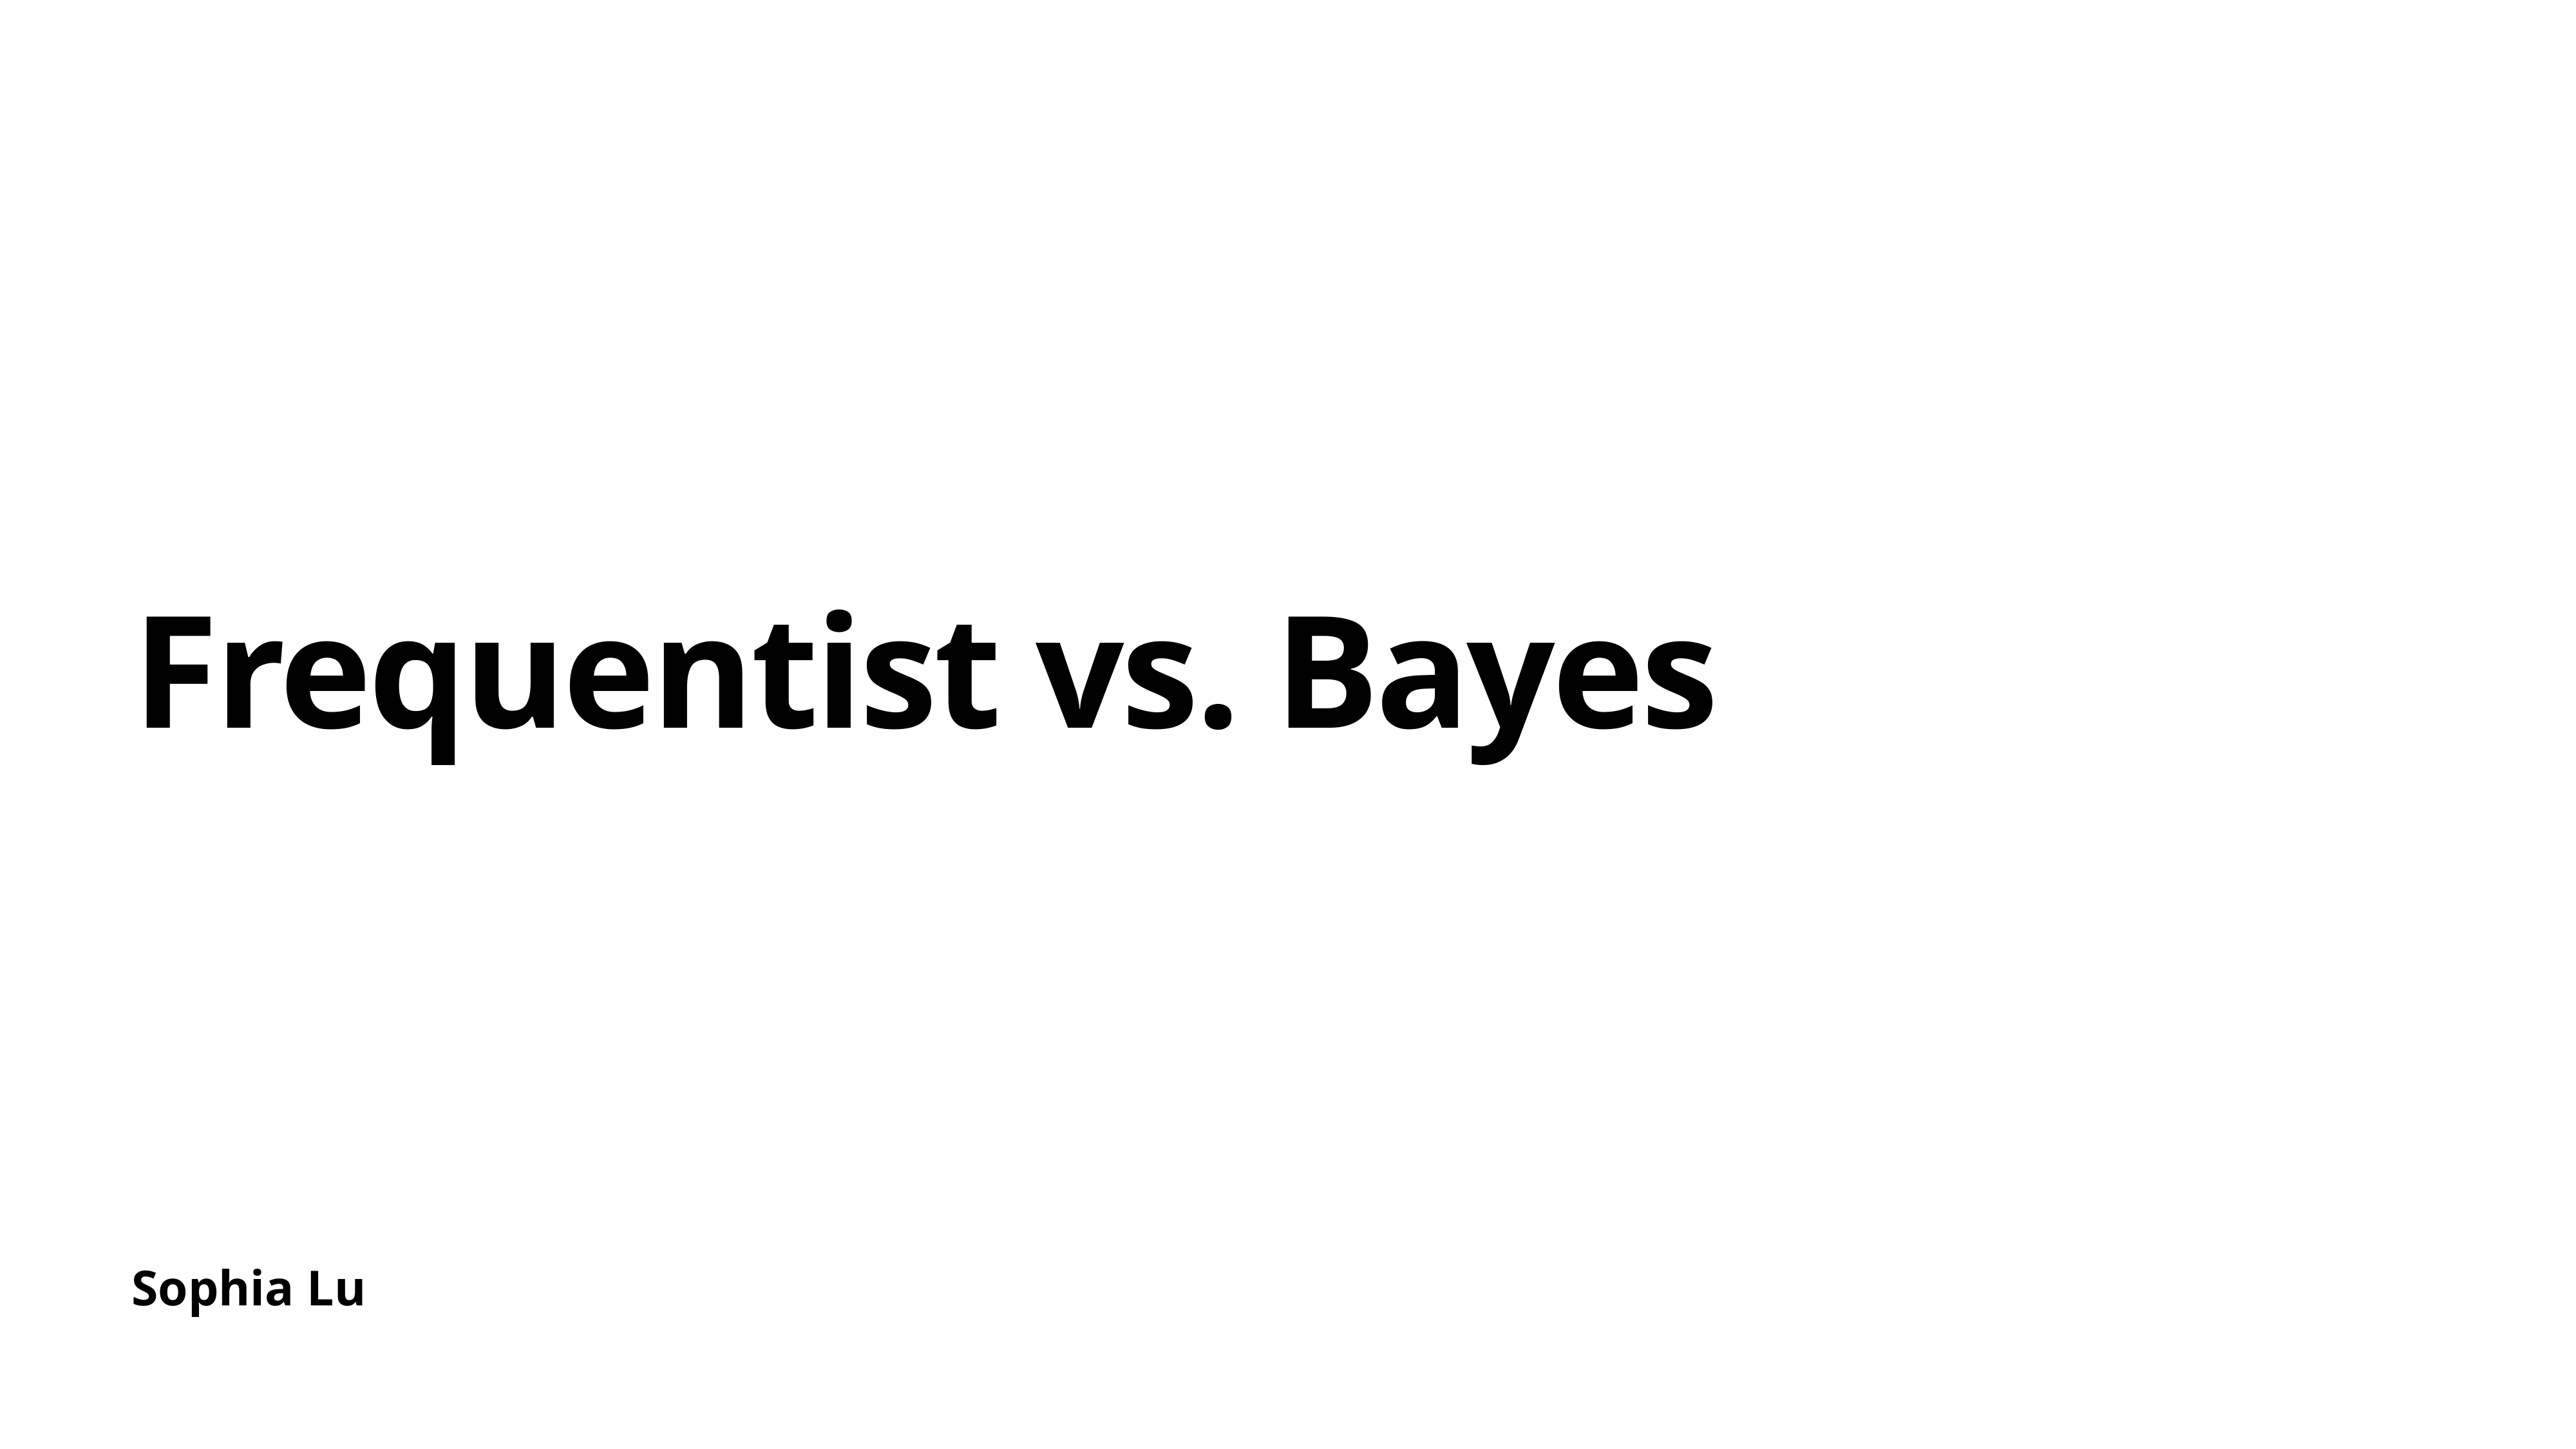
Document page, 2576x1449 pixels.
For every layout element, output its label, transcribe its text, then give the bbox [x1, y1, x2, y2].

title Frequentist vs. Bayes [127, 271, 2449, 764]
list Sophia Lu [126, 1252, 2448, 1321]
